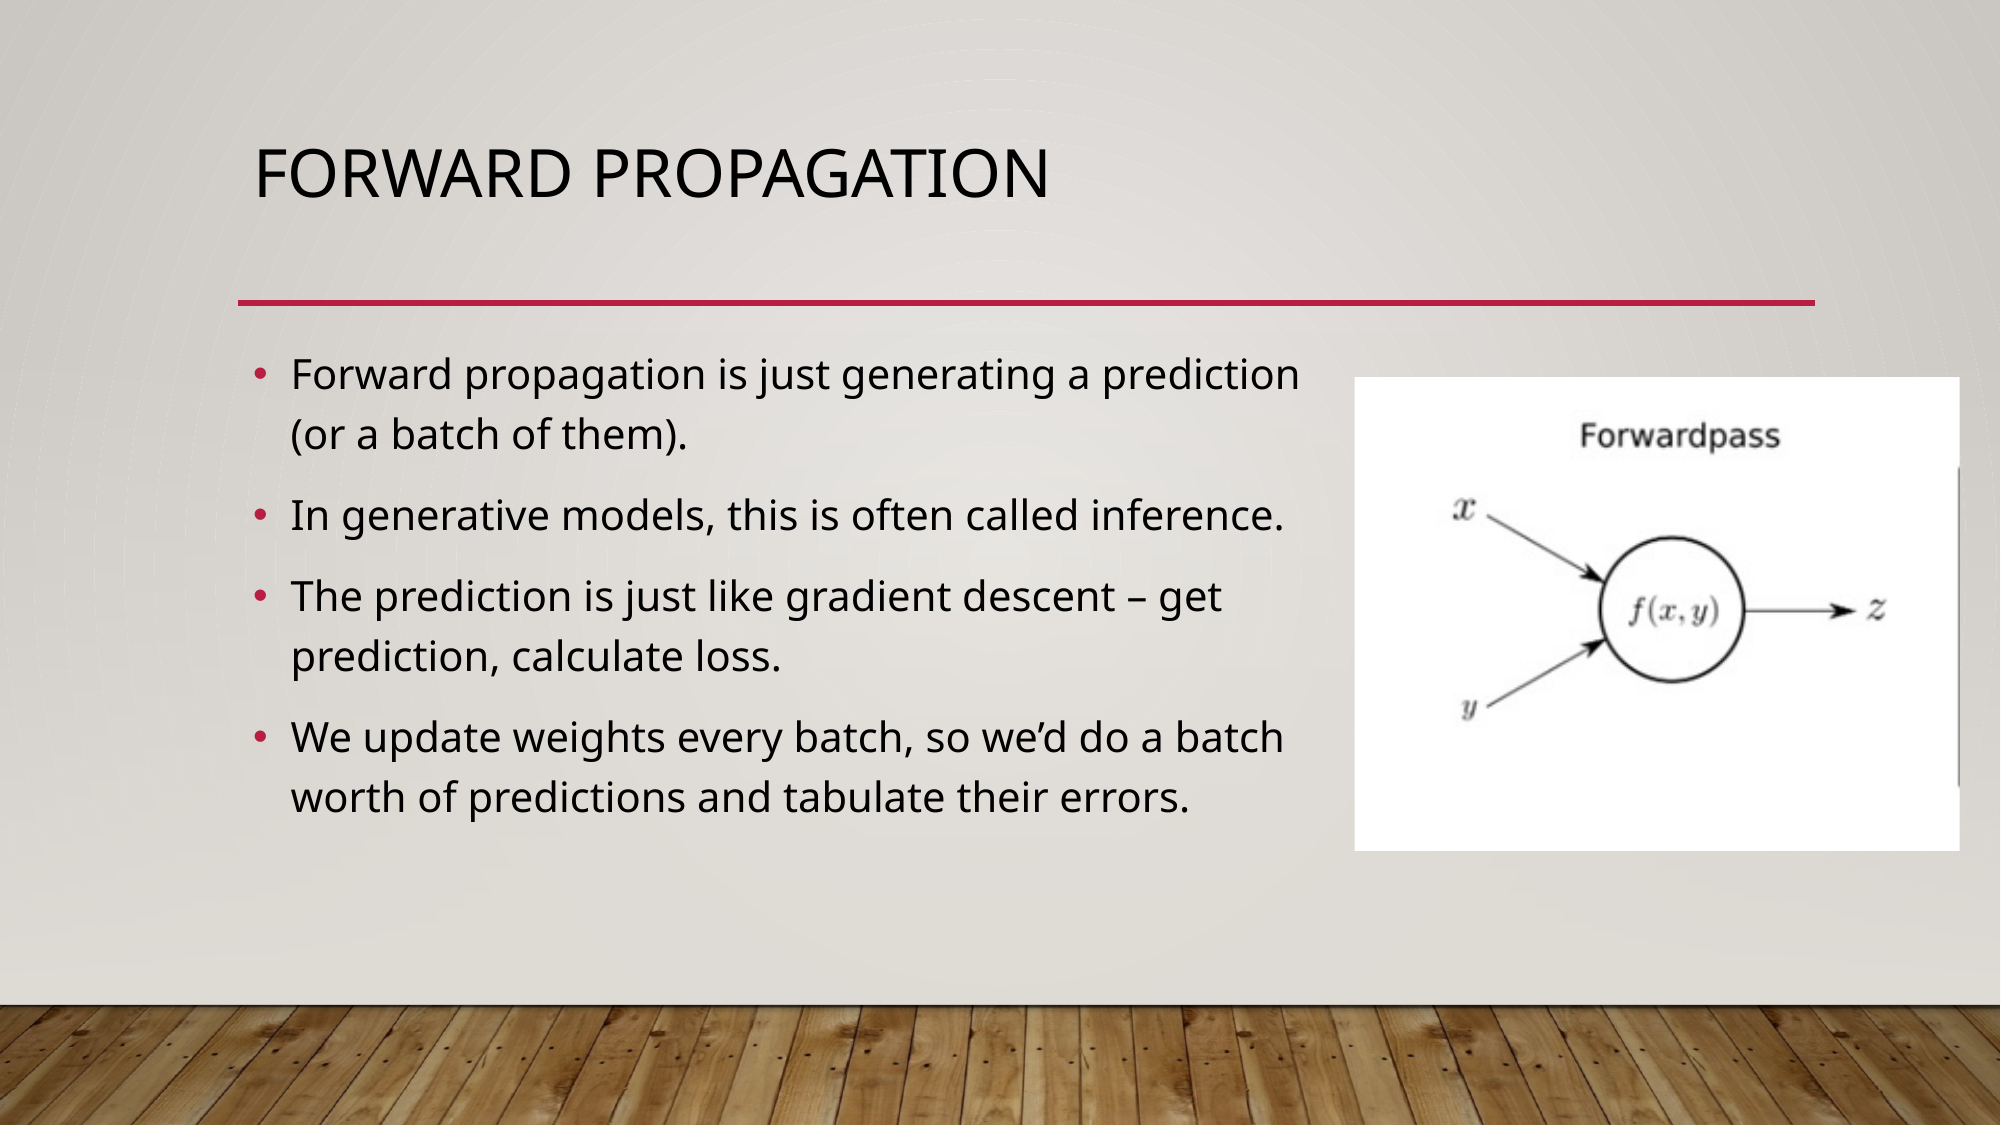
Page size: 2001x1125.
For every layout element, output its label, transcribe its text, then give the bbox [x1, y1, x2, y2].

picture [1354, 376, 1960, 851]
picture [0, 1005, 2000, 1125]
title Forward Propagation [238, 131, 1814, 305]
list Forward propagation is just generating a prediction (or a batch of them). In generative models, this is often called inference. The prediction is just like gradient descent – get prediction, calculate loss. We update weights every batch, so we’d do a batch worth of predictions and tabulate their errors. [238, 330, 1320, 993]
